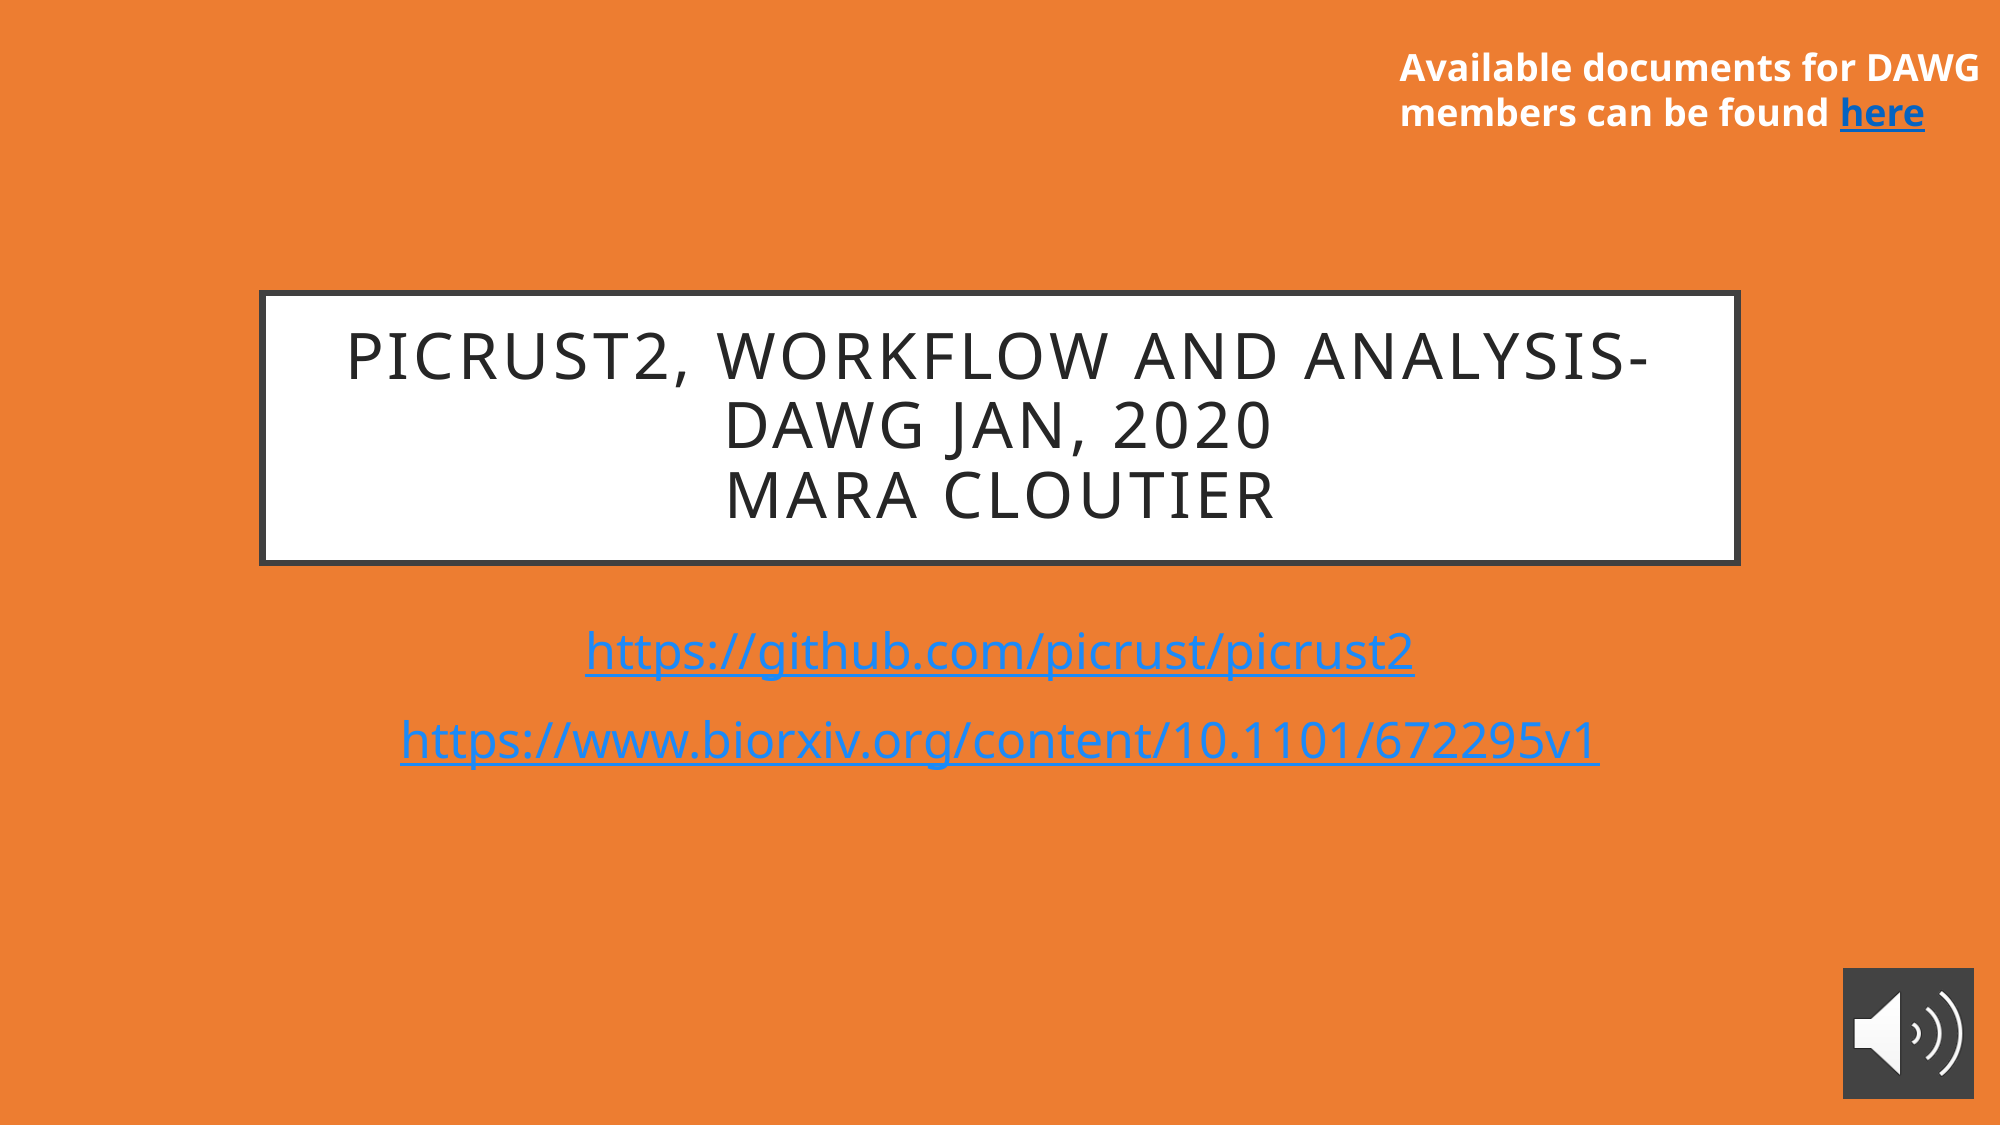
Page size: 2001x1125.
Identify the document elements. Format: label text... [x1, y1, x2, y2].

text_box Available documents for DAWG members can be found here [1384, 36, 2000, 148]
title PICRUSt2, workflow and Analysis- DAWG Jan, 2020 Mara Cloutier [259, 290, 1741, 566]
subtitle https://github.com/picrust/picrust2 https://www.biorxiv.org/content/10.1101/672295v1 [370, 612, 1630, 816]
picture [1841, 966, 1975, 1100]
